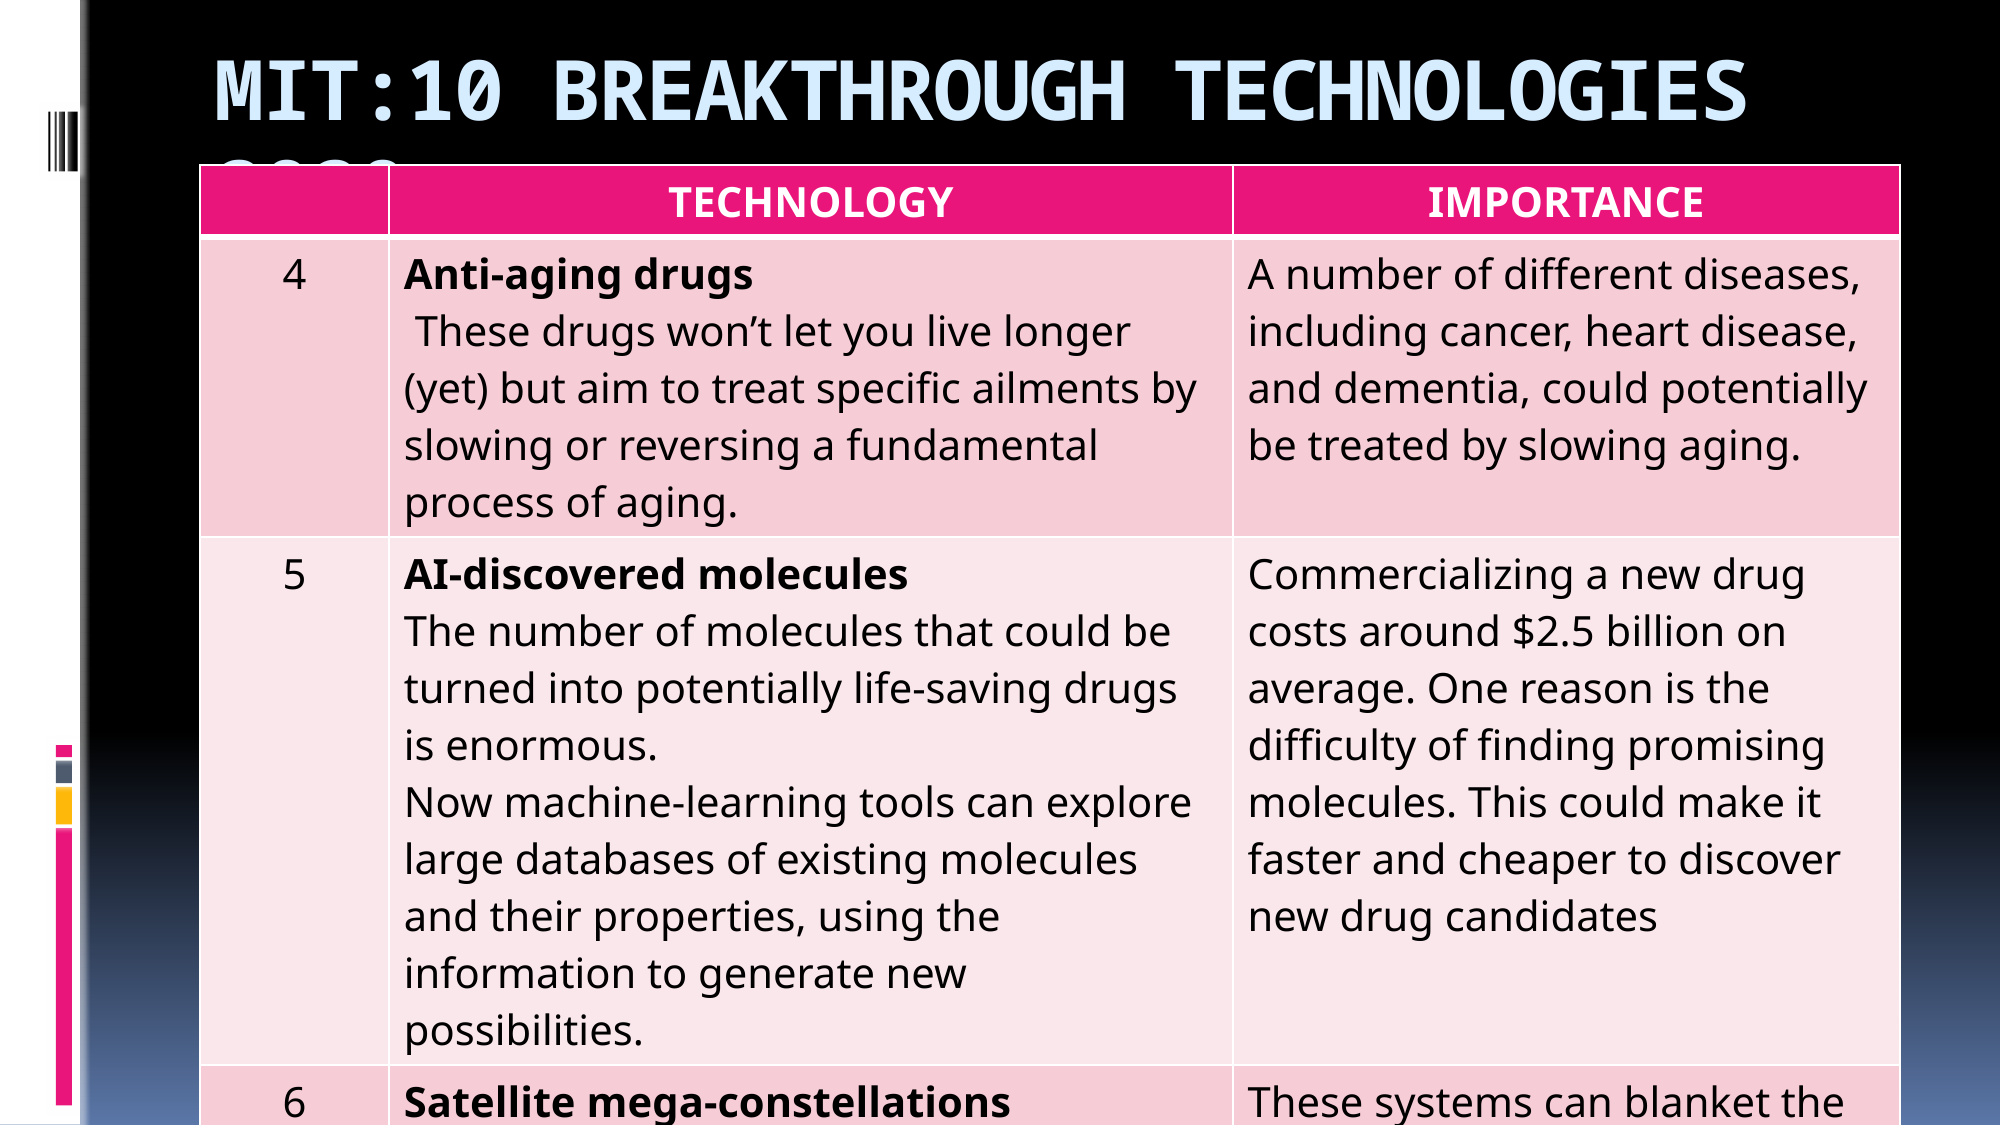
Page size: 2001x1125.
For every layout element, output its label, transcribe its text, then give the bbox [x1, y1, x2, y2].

table_cell 4 [201, 240, 388, 536]
table_cell Commercializing a new drug costs around $2.5 billion on average. One reason is the difficulty of finding promising molecules. This could make it faster and cheaper to discover new drug candidates [1234, 538, 1899, 1064]
table_cell Satellite mega-constellations Satellites that can beam a broadband connection to internet terminals. As long as these terminals have a clear view of the sky, they can deliver internet to any nearby devices [390, 1066, 1232, 1125]
table_cell These systems can blanket the globe with high-speed internet — or turn Earth’s orbit into a junk-ridden minefield. [1234, 1066, 1899, 1125]
table_header IMPORTANCE [1234, 166, 1899, 234]
table_cell 6 [201, 1066, 388, 1125]
table_header TECHNOLOGY [390, 166, 1232, 234]
table_cell AI-discovered molecules The number of molecules that could be turned into potentially life-saving drugs is enormous. Now machine-learning tools can explore large databases of existing molecules and their properties, using the information to generate new possibilities. [390, 538, 1232, 1064]
table_cell Anti-aging drugs These drugs won’t let you live longer (yet) but aim to treat specific ailments by slowing or reversing a fundamental process of aging. [390, 240, 1232, 536]
table_header [201, 166, 388, 234]
table_cell 5 [201, 538, 388, 1064]
table_cell A number of different diseases, including cancer, heart disease, and dementia, could potentially be treated by slowing aging. [1234, 240, 1899, 536]
title MIT:10 BREAKTHROUGH TECHNOLOGIES 2020 [200, 30, 1900, 164]
